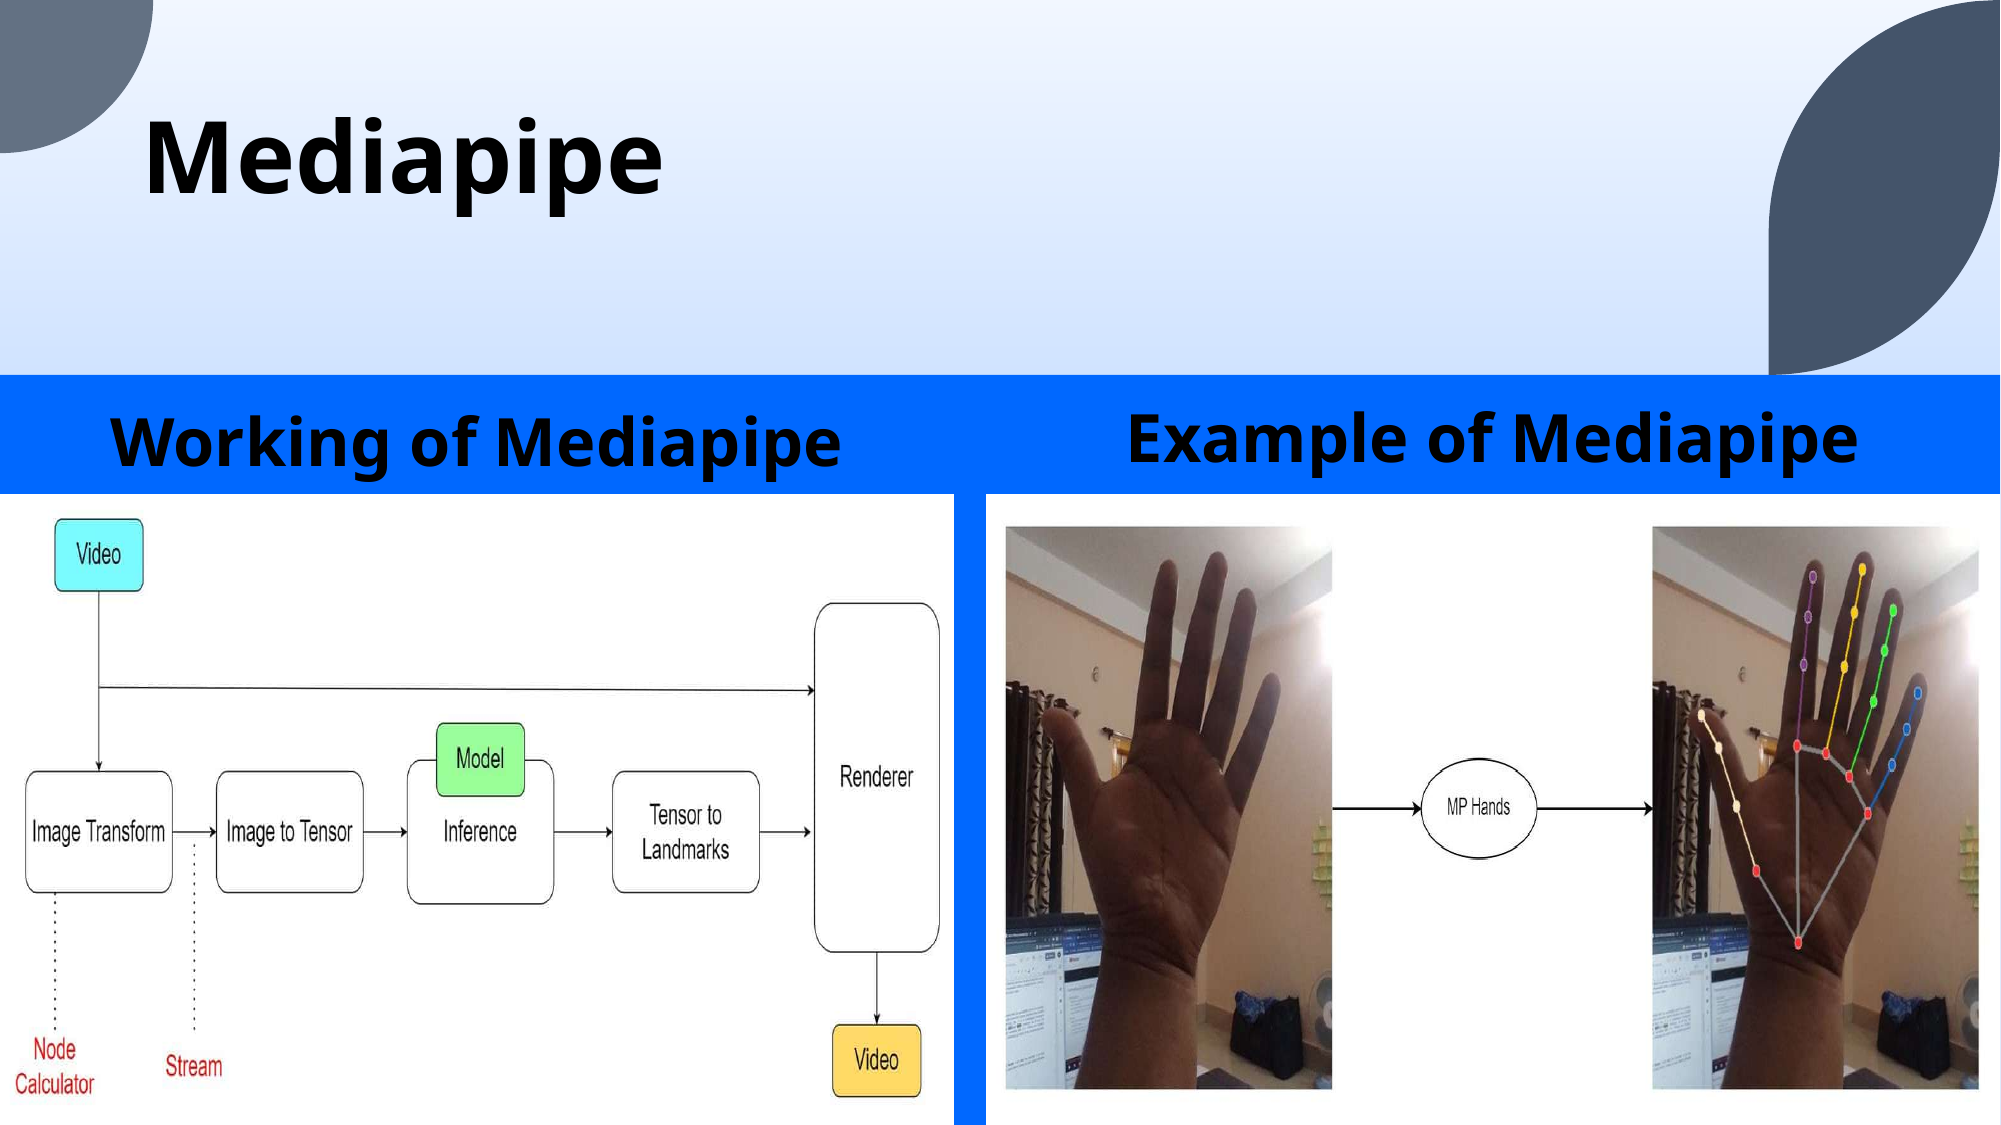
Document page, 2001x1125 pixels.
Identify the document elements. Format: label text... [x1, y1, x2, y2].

text_box Example of Mediapipe [1099, 388, 1888, 483]
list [0, 494, 954, 1125]
text_box Working of Mediapipe [82, 392, 872, 487]
title Mediapipe [126, 71, 1299, 223]
picture [986, 494, 2000, 1125]
